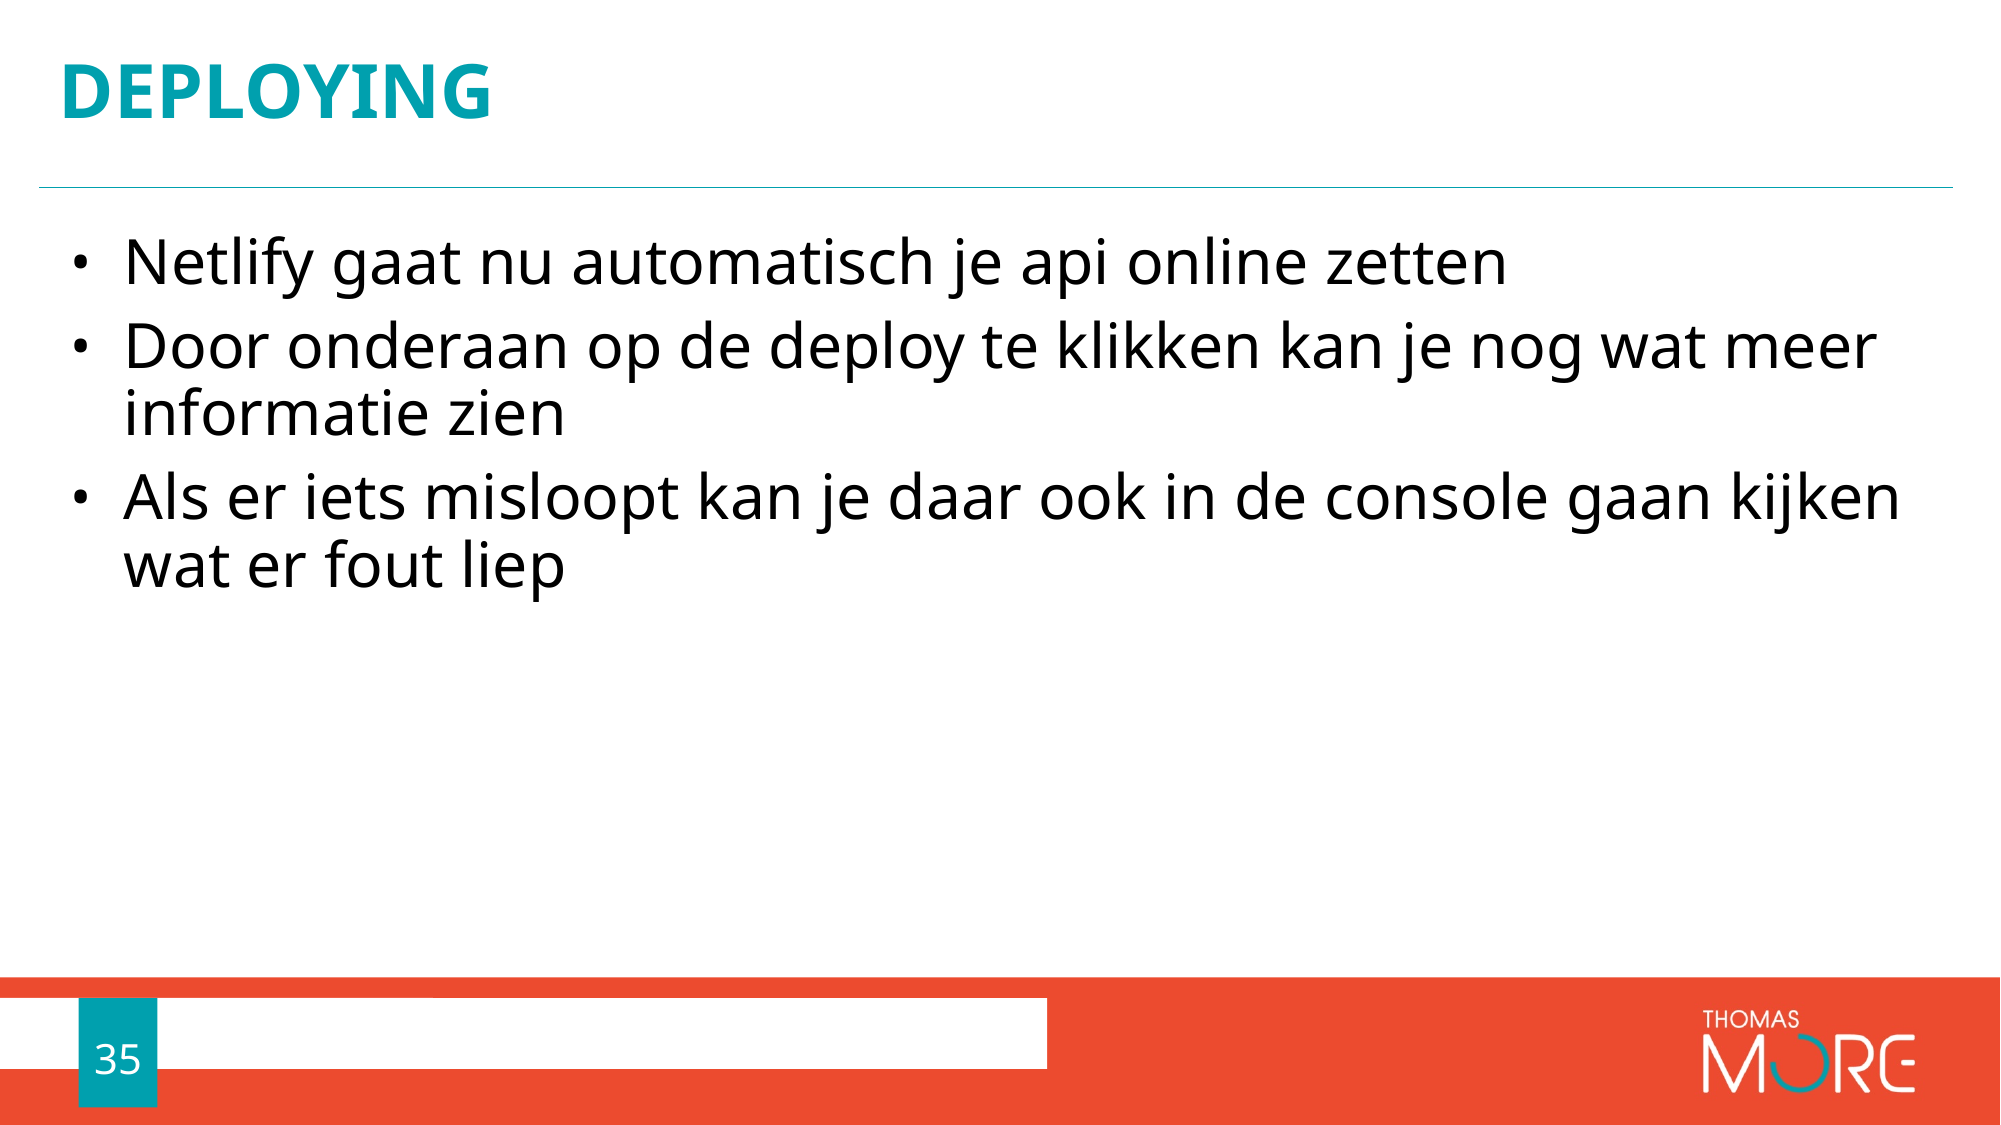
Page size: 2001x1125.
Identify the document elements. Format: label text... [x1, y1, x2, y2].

footer [165, 998, 1048, 1069]
title Deploying [0, 0, 2000, 188]
picture [1673, 980, 1944, 1122]
slide_number 35 [78, 998, 158, 1108]
list Netlify gaat nu automatisch je api online zetten Door onderaan op de deploy te klikken kan je nog wat meer informatie zien Als er iets misloopt kan je daar ook in de console gaan kijken wat er fout liep [0, 188, 2000, 916]
